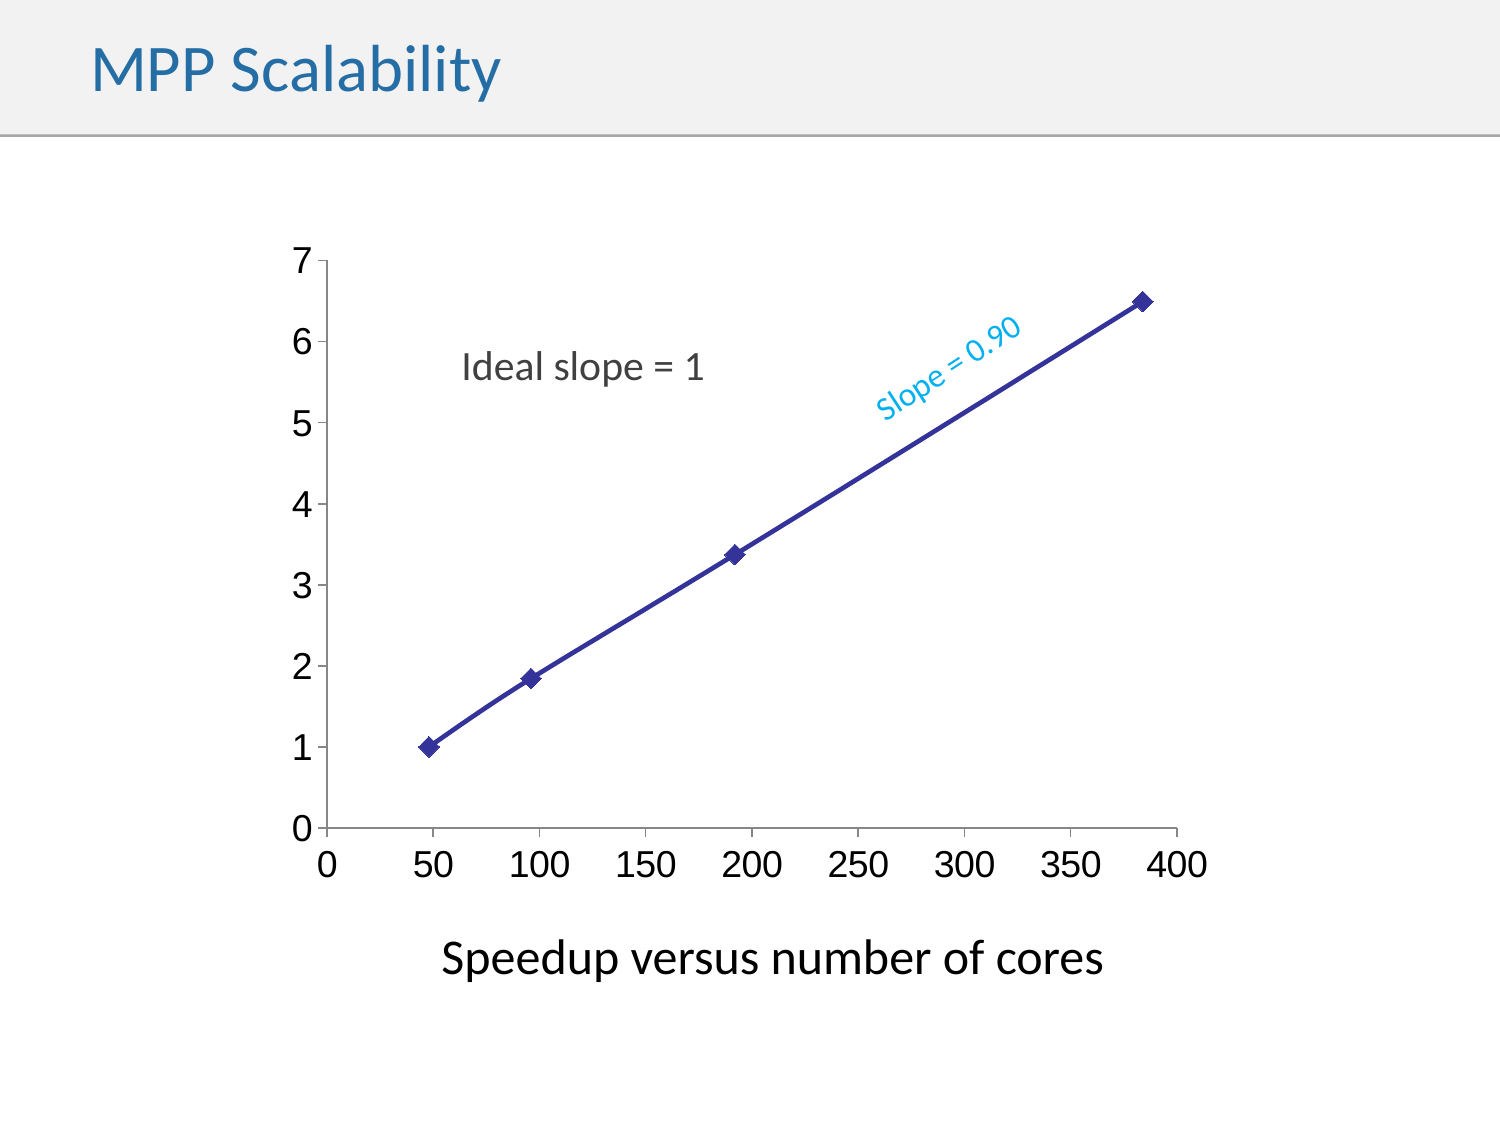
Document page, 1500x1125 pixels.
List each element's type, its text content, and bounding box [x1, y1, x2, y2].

title MPP Scalability [0, 0, 1500, 135]
text_box Speedup versus number of cores [426, 917, 1120, 993]
chart [249, 228, 1251, 897]
